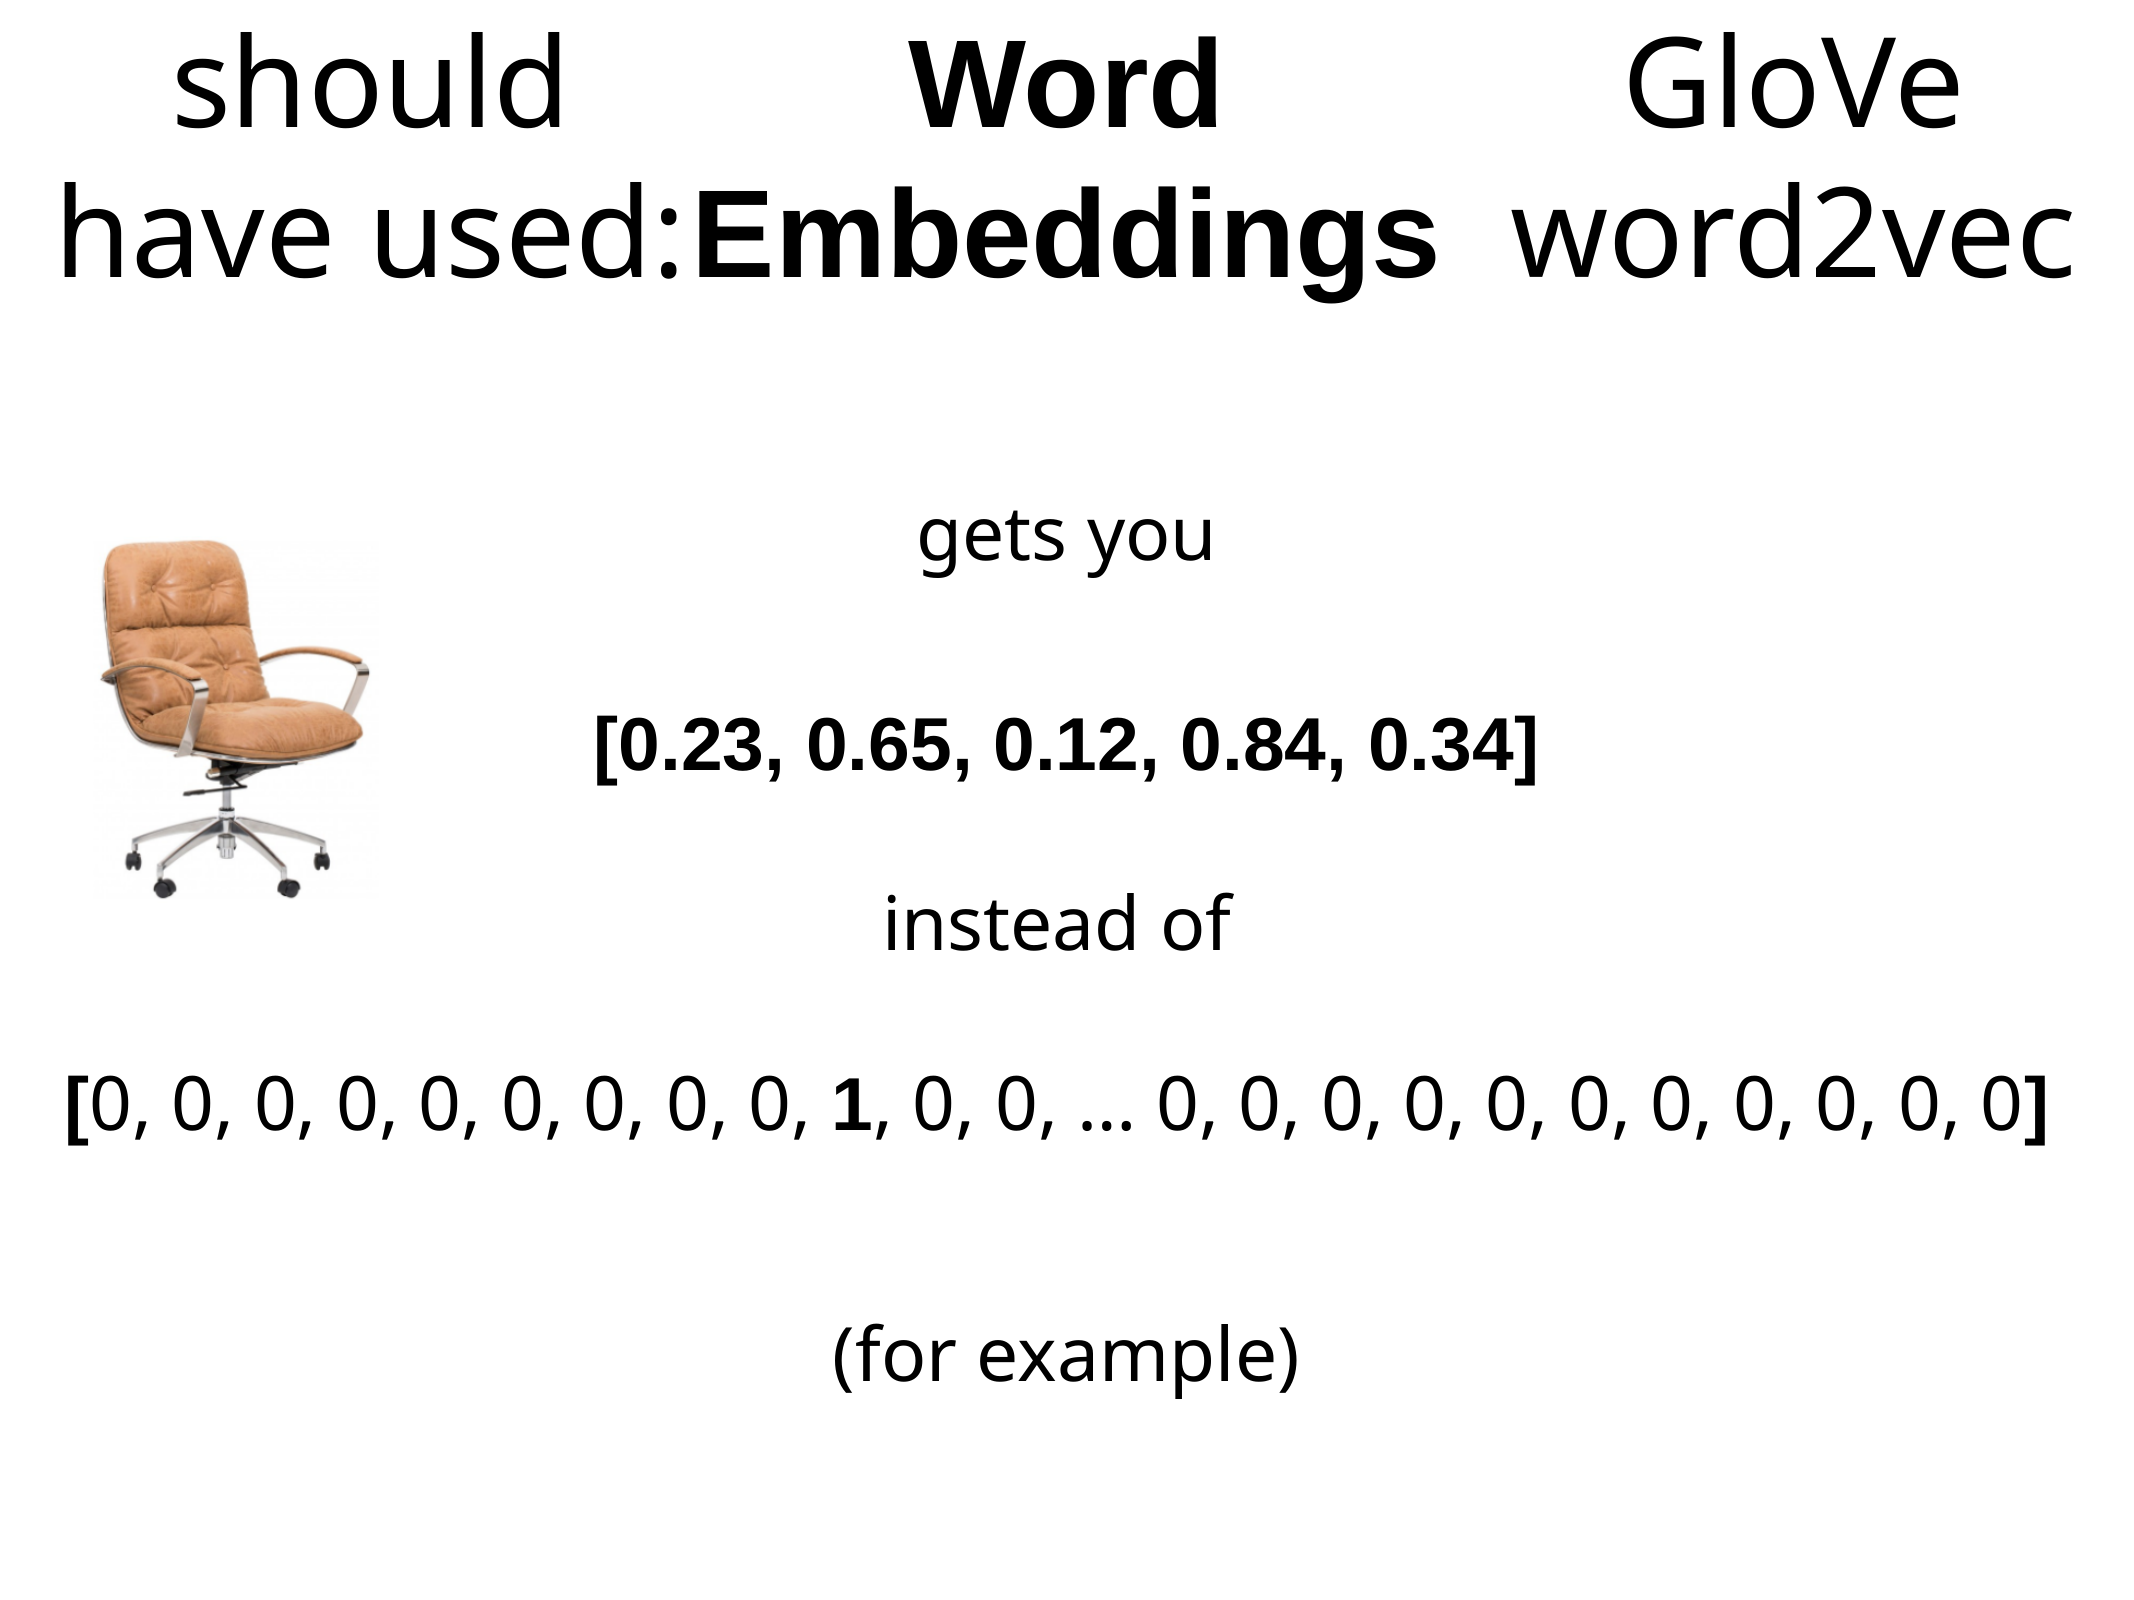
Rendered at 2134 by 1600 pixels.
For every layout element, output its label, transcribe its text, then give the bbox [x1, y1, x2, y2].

text_box should have used: [7, 0, 734, 311]
text_box Word Embeddings [734, 0, 1243, 311]
picture [93, 534, 379, 907]
text_box (for example) [824, 1298, 1309, 1405]
text_box gets you [907, 477, 1226, 584]
text_box [0.23, 0.65, 0.12, 0.84, 0.34] instead of [0, 0, 0, 0, 0, 0, 0, 0, 0, 1, 0, 0, … 0, 0, 0, 0, 0, 0, 0, 0, 0, 0, 0] [55, 687, 2078, 1155]
text_box GloVe word2vec [1243, 0, 2134, 311]
